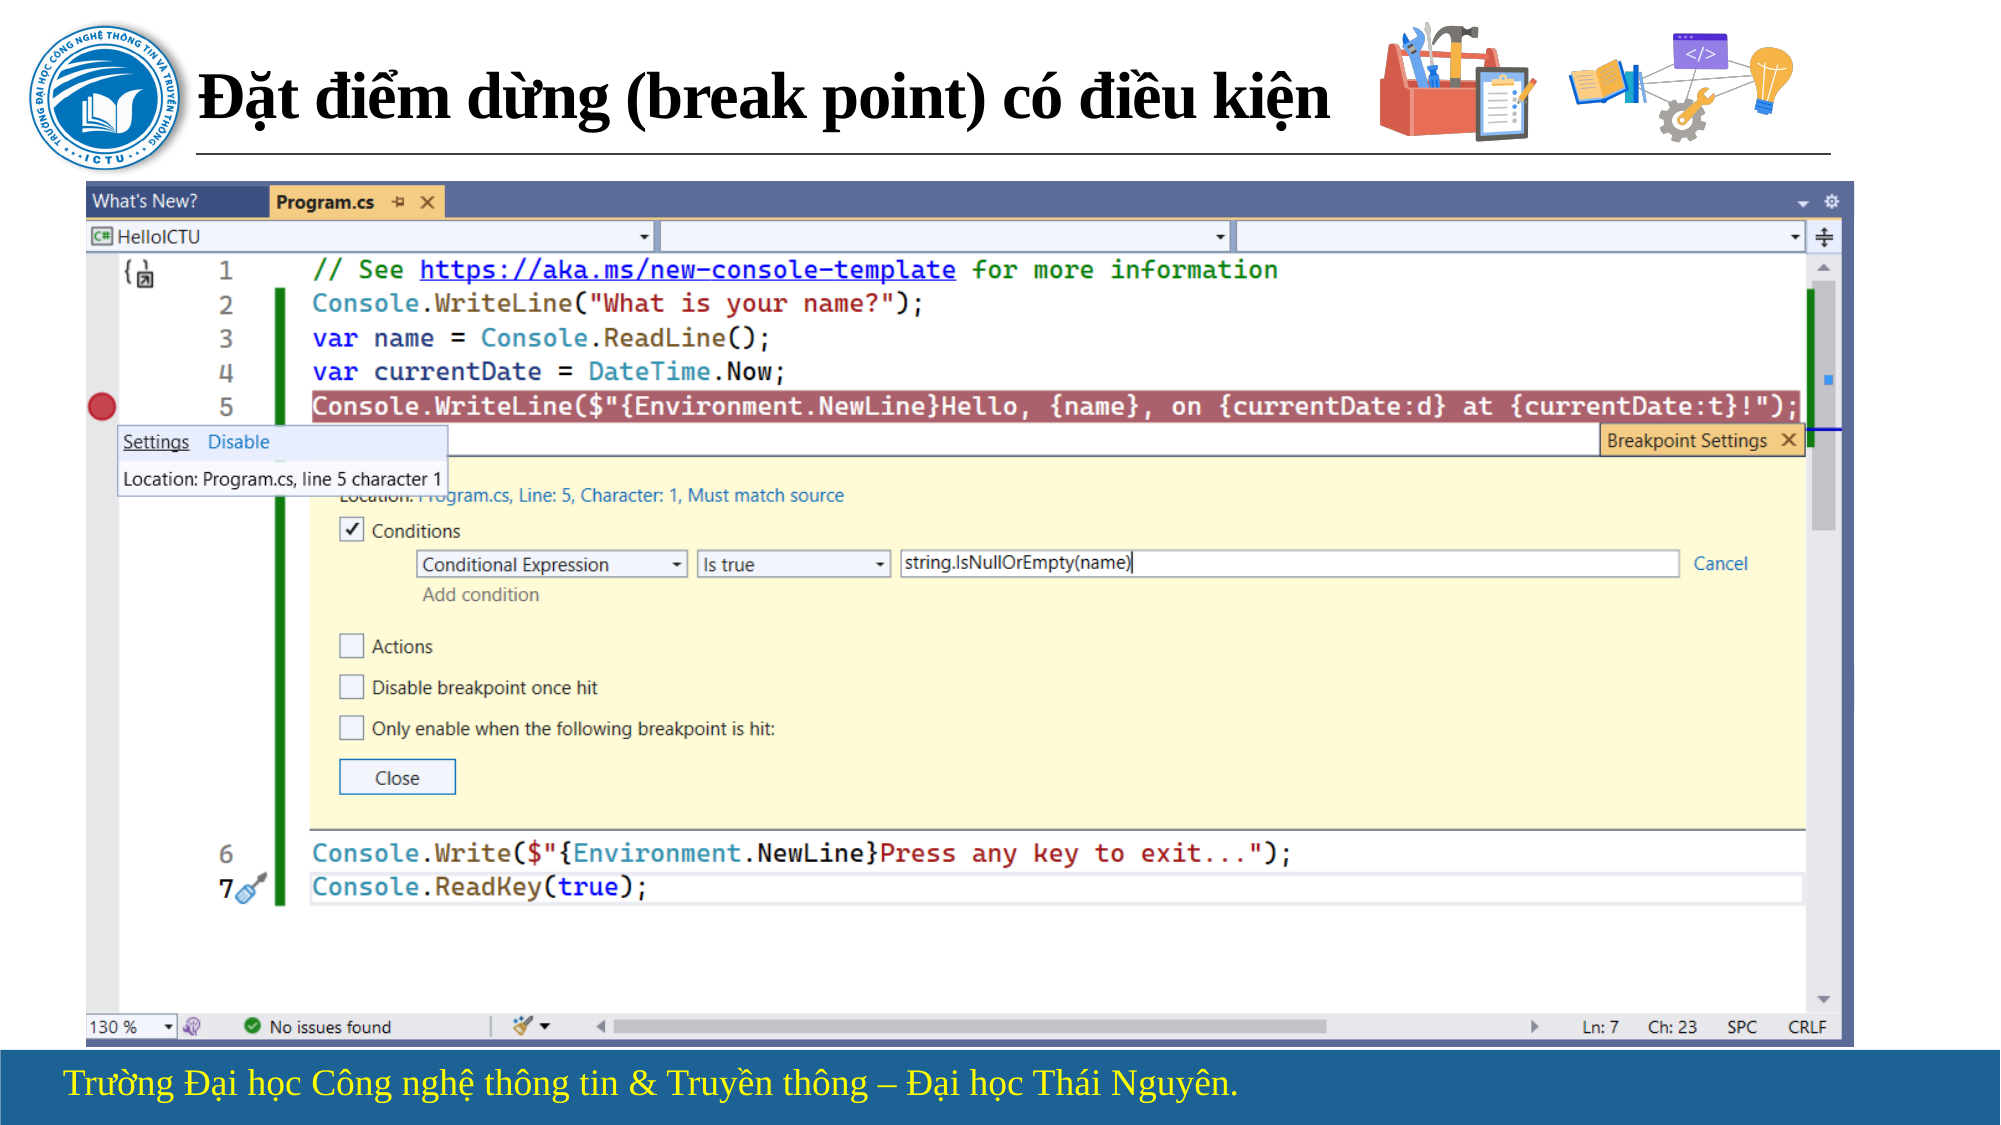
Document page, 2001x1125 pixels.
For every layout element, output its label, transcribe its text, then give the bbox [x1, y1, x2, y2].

text_box Trường Đại học Công nghệ thông tin & Truyền thông – Đại học Thái Nguyên. [48, 1050, 1970, 1111]
picture [1276, 0, 1844, 171]
title Đặt điểm dừng (break point) có điều kiện [192, 47, 1273, 149]
picture [27, 24, 181, 171]
picture [85, 180, 1855, 1047]
